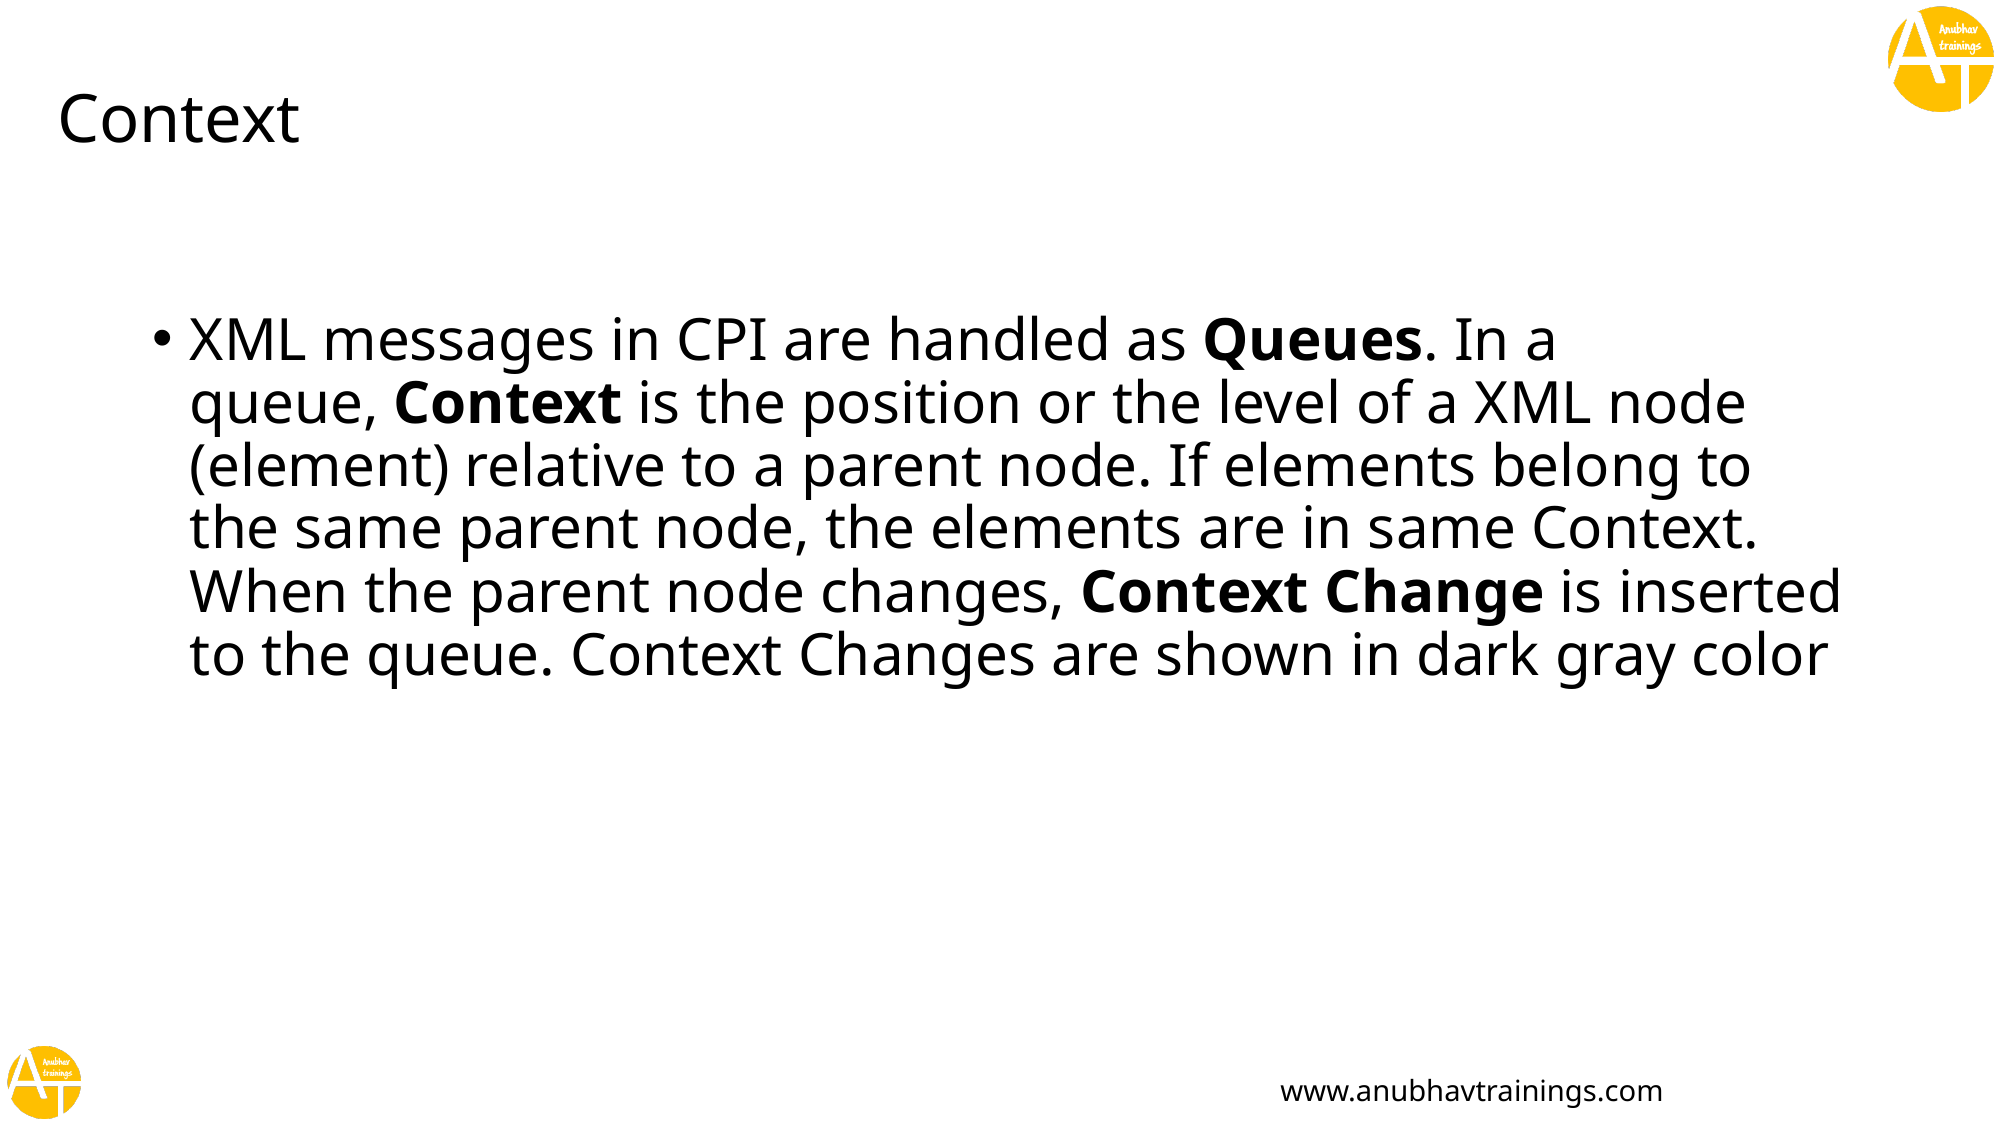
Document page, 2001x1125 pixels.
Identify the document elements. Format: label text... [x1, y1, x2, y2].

picture [0, 1041, 85, 1125]
picture [1877, 0, 2000, 121]
list XML messages in CPI are handled as Queues. In a queue, Context is the position or the level of a XML node (element) relative to a parent node. If elements belong to the same parent node, the elements are in same Context. When the parent node changes, Context Change is inserted to the queue. Context Changes are shown in dark gray color [137, 302, 1863, 1017]
title Context [42, 53, 1768, 189]
